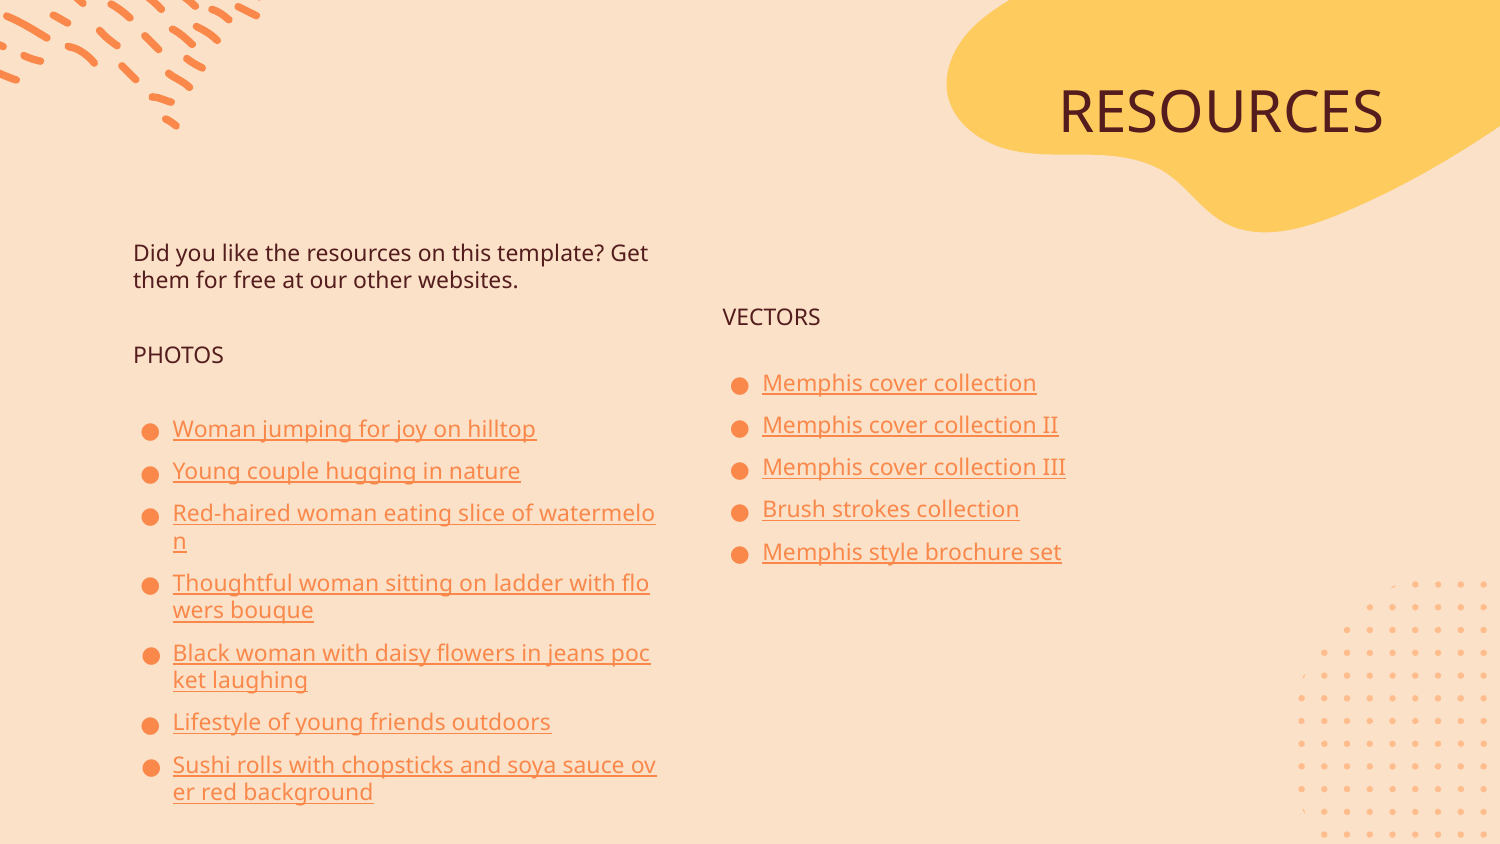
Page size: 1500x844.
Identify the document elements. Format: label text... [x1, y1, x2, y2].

text_box [951, 0, 1500, 186]
list VECTORS Memphis cover collection Memphis cover collection II Memphis cover collection III Brush strokes collection Memphis style brochure set [707, 196, 1262, 671]
text_box [1262, 206, 1359, 233]
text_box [0, 0, 201, 295]
title RESOURCES [774, 58, 1400, 206]
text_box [1297, 581, 1500, 844]
list Did you like the resources on this template? Get them for free at our other websites. PHOTOS Woman jumping for joy on hilltop Young couple hugging in nature Red-haired woman eating slice of watermelon Thoughtful woman sitting on ladder with flowers bouque Black woman with daisy flowers in jeans pocket laughing Lifestyle of young friends outdoors Sushi rolls with chopsticks and soya sauce over red background [118, 231, 673, 706]
